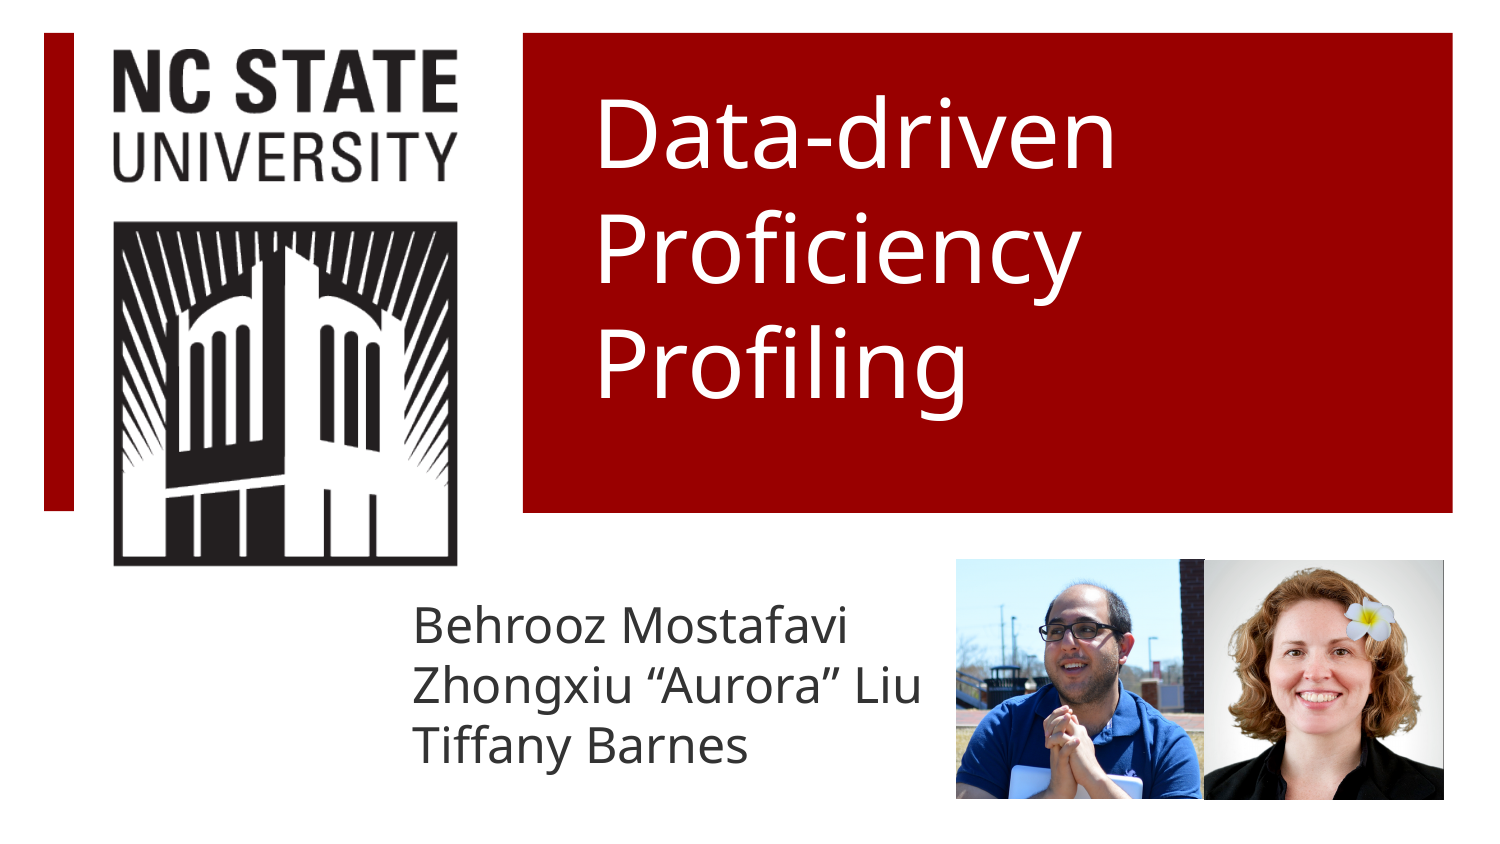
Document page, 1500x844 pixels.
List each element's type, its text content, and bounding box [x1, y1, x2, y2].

picture [955, 558, 1445, 801]
subtitle Behrooz Mostafavi Zhongxiu “Aurora” Liu Tiffany Barnes [397, 578, 951, 802]
title Data-driven Proficiency Profiling [577, 304, 1473, 433]
picture [112, 49, 458, 578]
